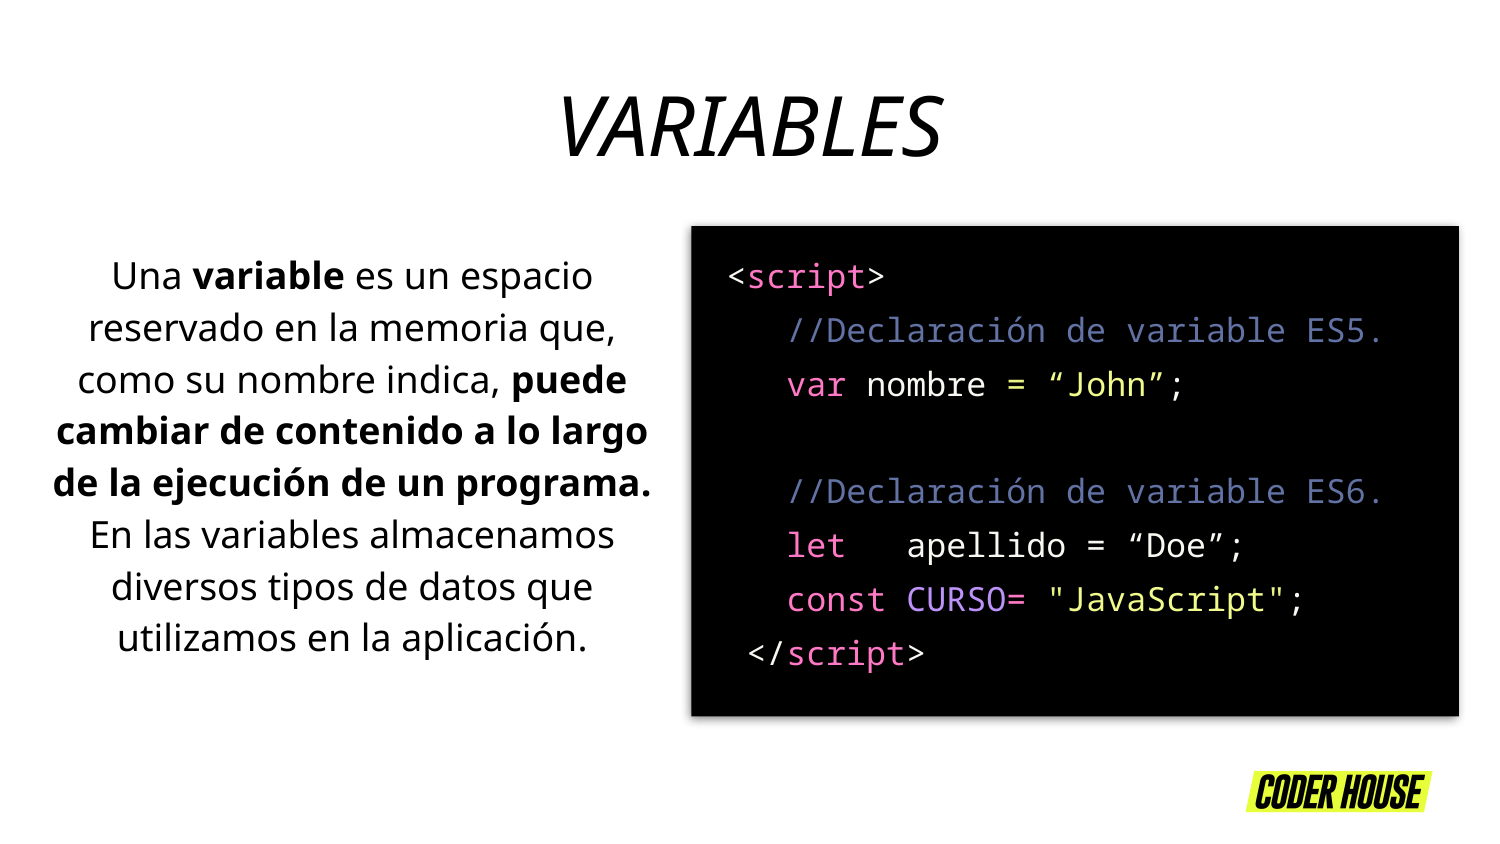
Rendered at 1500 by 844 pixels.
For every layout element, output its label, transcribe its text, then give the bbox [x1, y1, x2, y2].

text_box VARIABLES [497, 68, 1002, 178]
text_box <script> //Declaración de variable ES5. var nombre = “John”; //Declaración de variable ES6. let apellido = “Doe”; const CURSO= "JavaScript"; </script> [691, 226, 1459, 717]
picture [1241, 764, 1437, 819]
text_box Una variable es un espacio reservado en la memoria que, como su nombre indica, puede cambiar de contenido a lo largo de la ejecución de un programa. En las variables almacenamos diversos tipos de datos que utilizamos en la aplicación. [36, 230, 668, 712]
